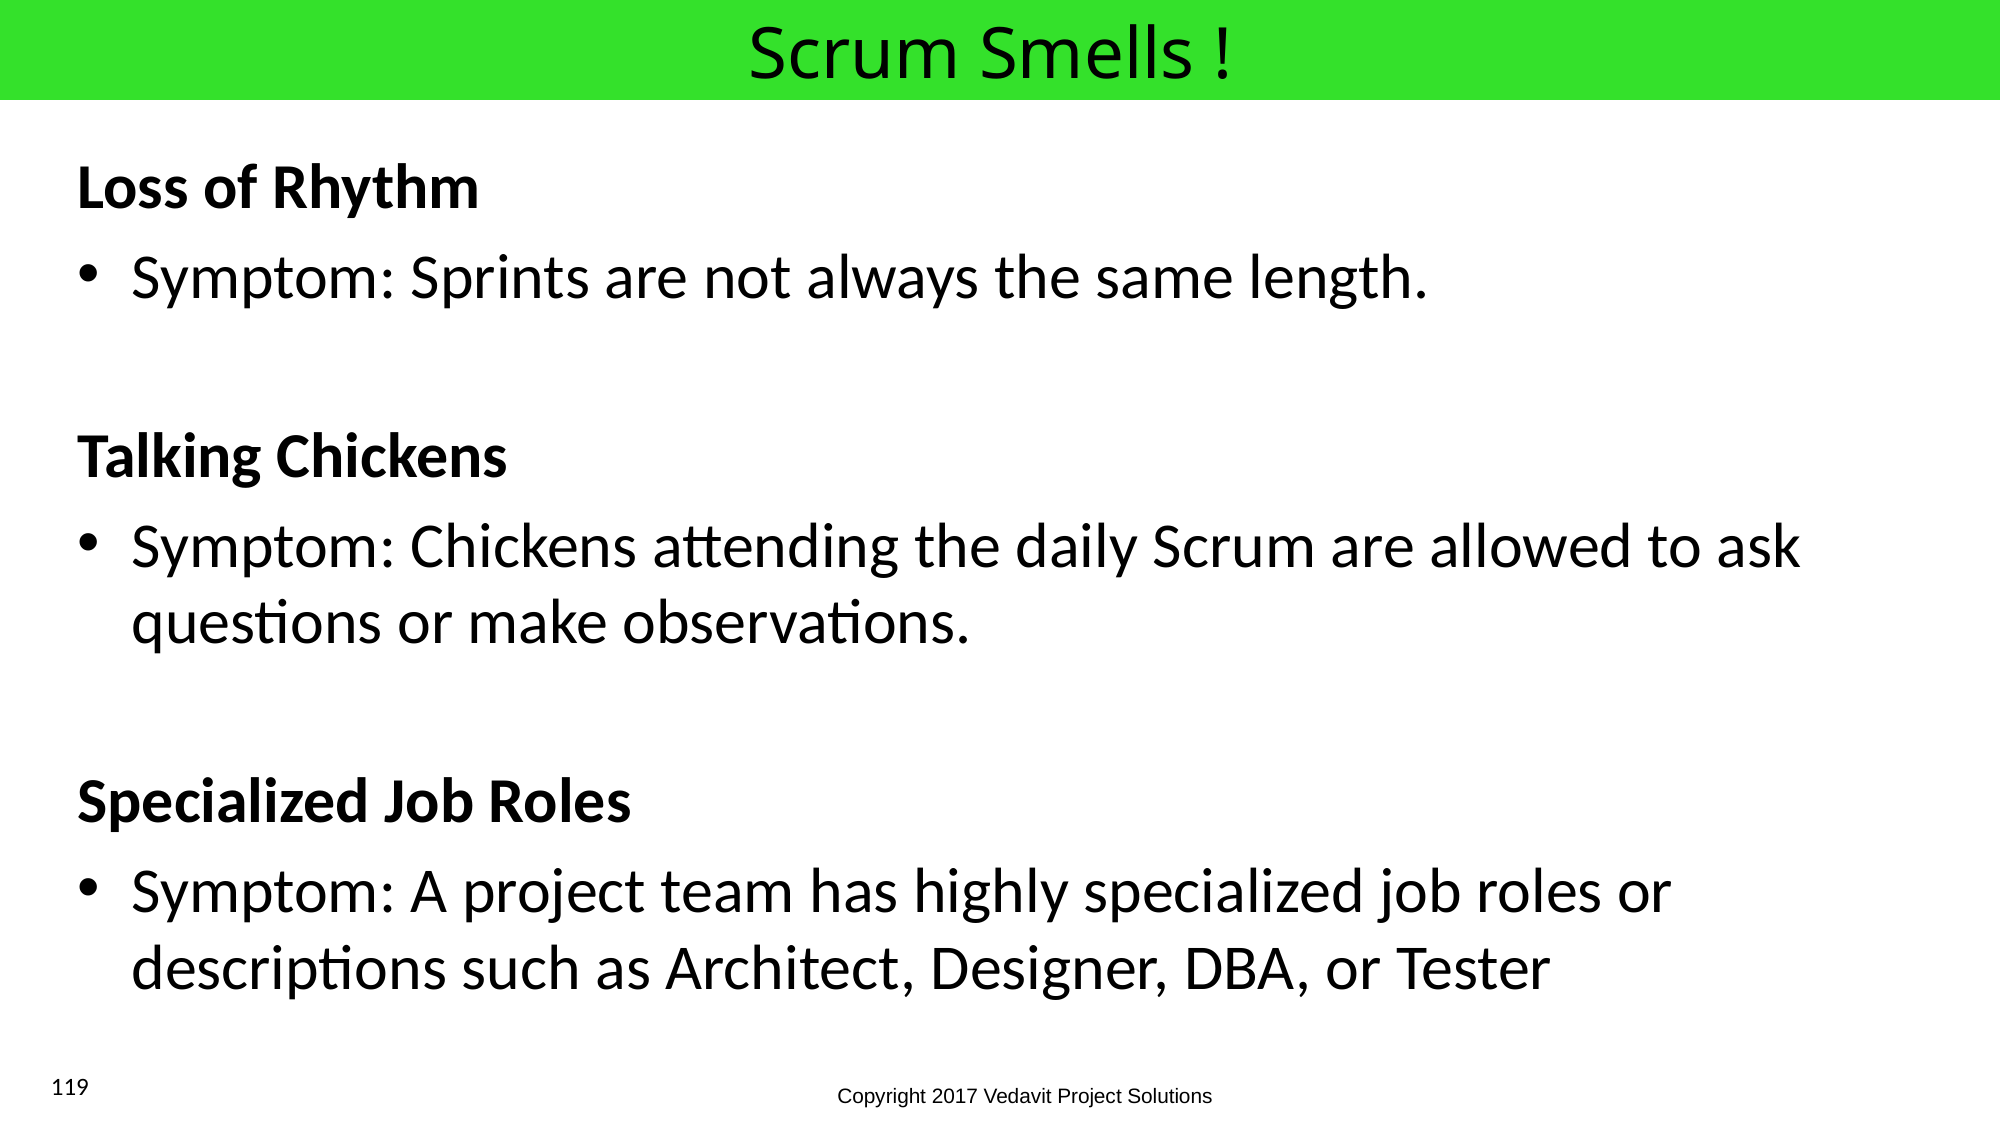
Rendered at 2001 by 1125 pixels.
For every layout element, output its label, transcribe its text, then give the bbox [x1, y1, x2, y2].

title Scrum Smells ! [0, 0, 2000, 100]
slide_number 119 [3, 1055, 137, 1116]
list Loss of Rhythm Symptom: Sprints are not always the same length. Talking Chickens Symptom: Chickens attending the daily Scrum are allowed to ask questions or make observations. Specialized Job Roles Symptom: A project team has highly specialized job roles or descriptions such as Architect, Designer, DBA, or Tester [62, 137, 1938, 1013]
